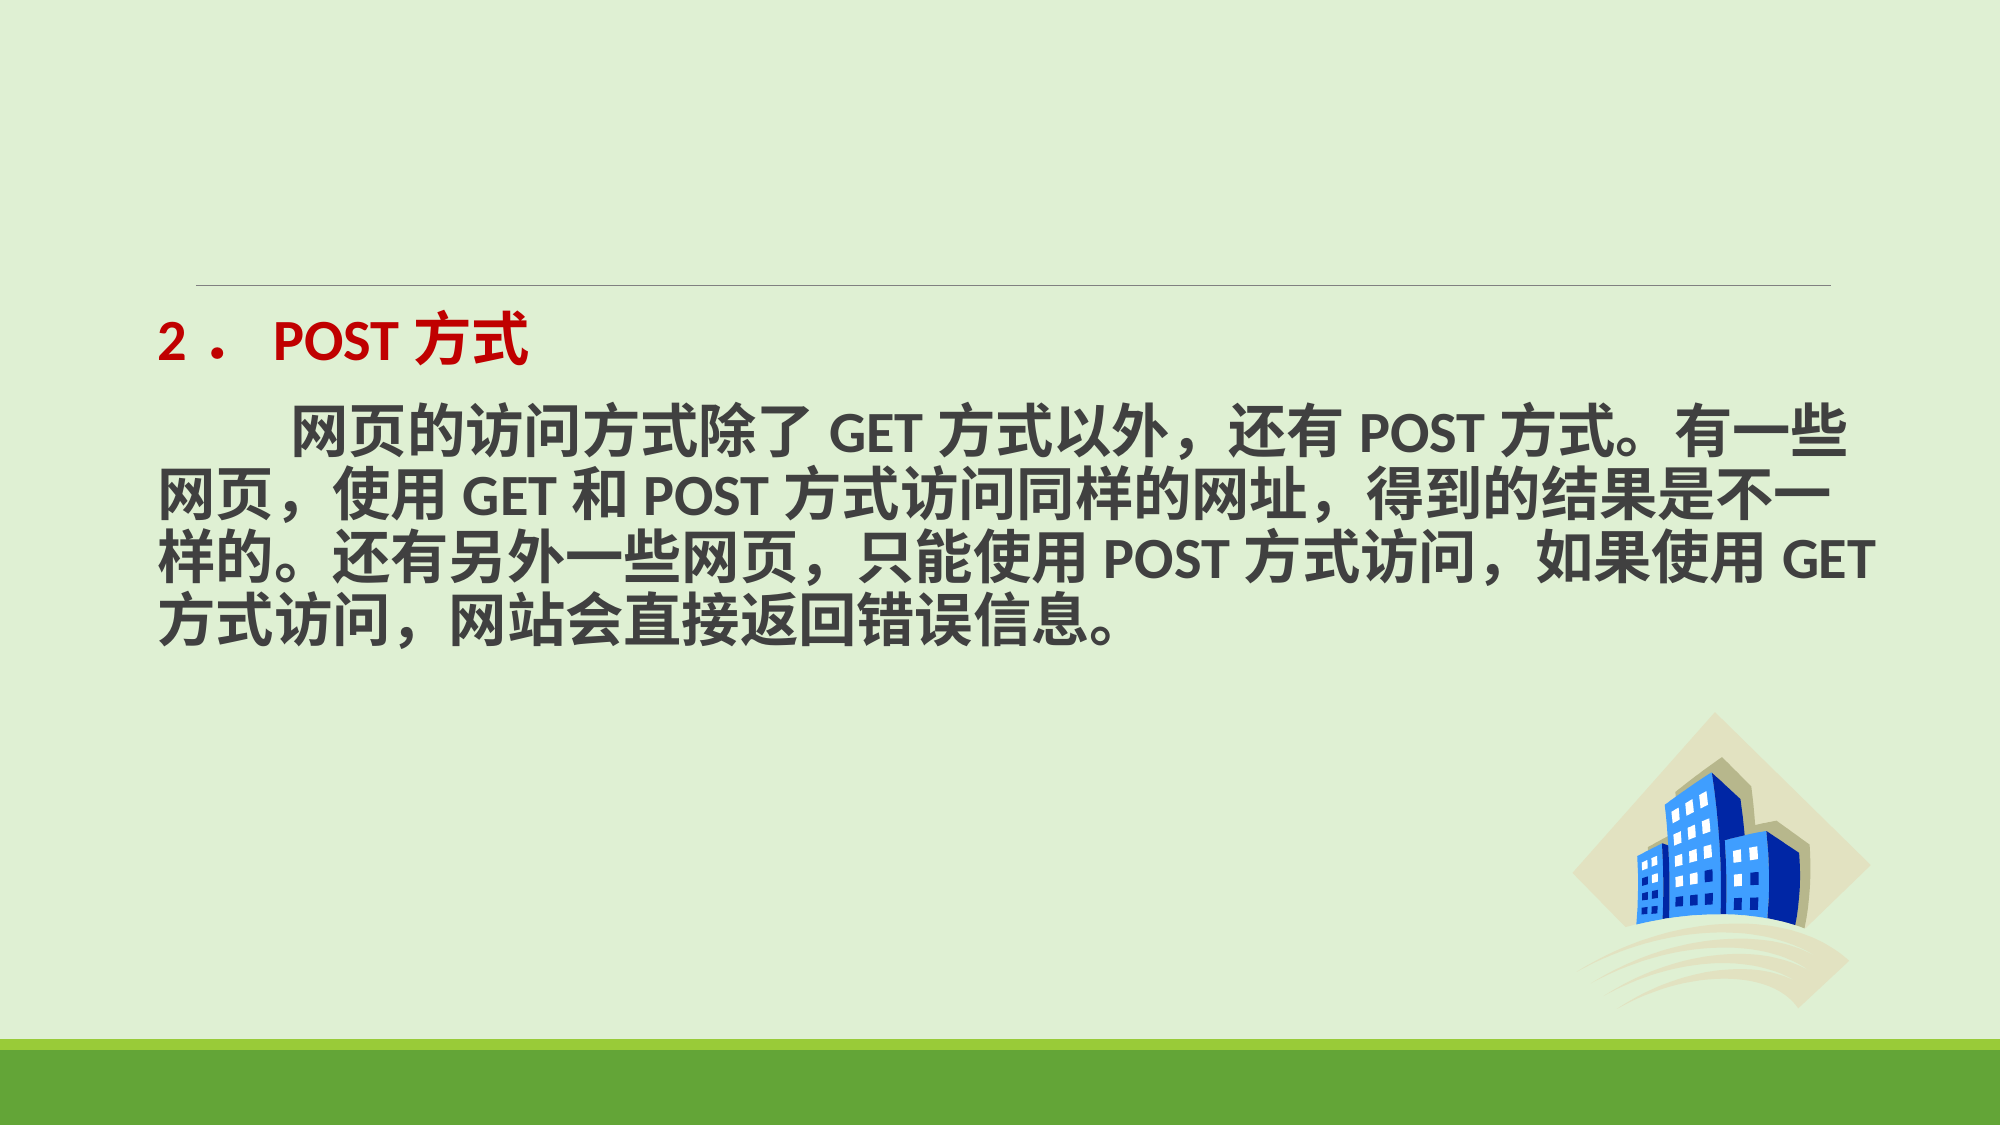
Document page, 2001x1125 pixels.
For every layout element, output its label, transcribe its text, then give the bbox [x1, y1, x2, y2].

picture [1571, 711, 1872, 1010]
list 2．POST方式 网页的访问方式除了GET方式以外，还有POST方式。有一些网页，使用GET和POST方式访问同样的网址，得到的结果是不一样的。还有另外一些网页，只能使用POST方式访问，如果使用GET方式访问，网站会直接返回错误信息。 [142, 302, 1879, 963]
